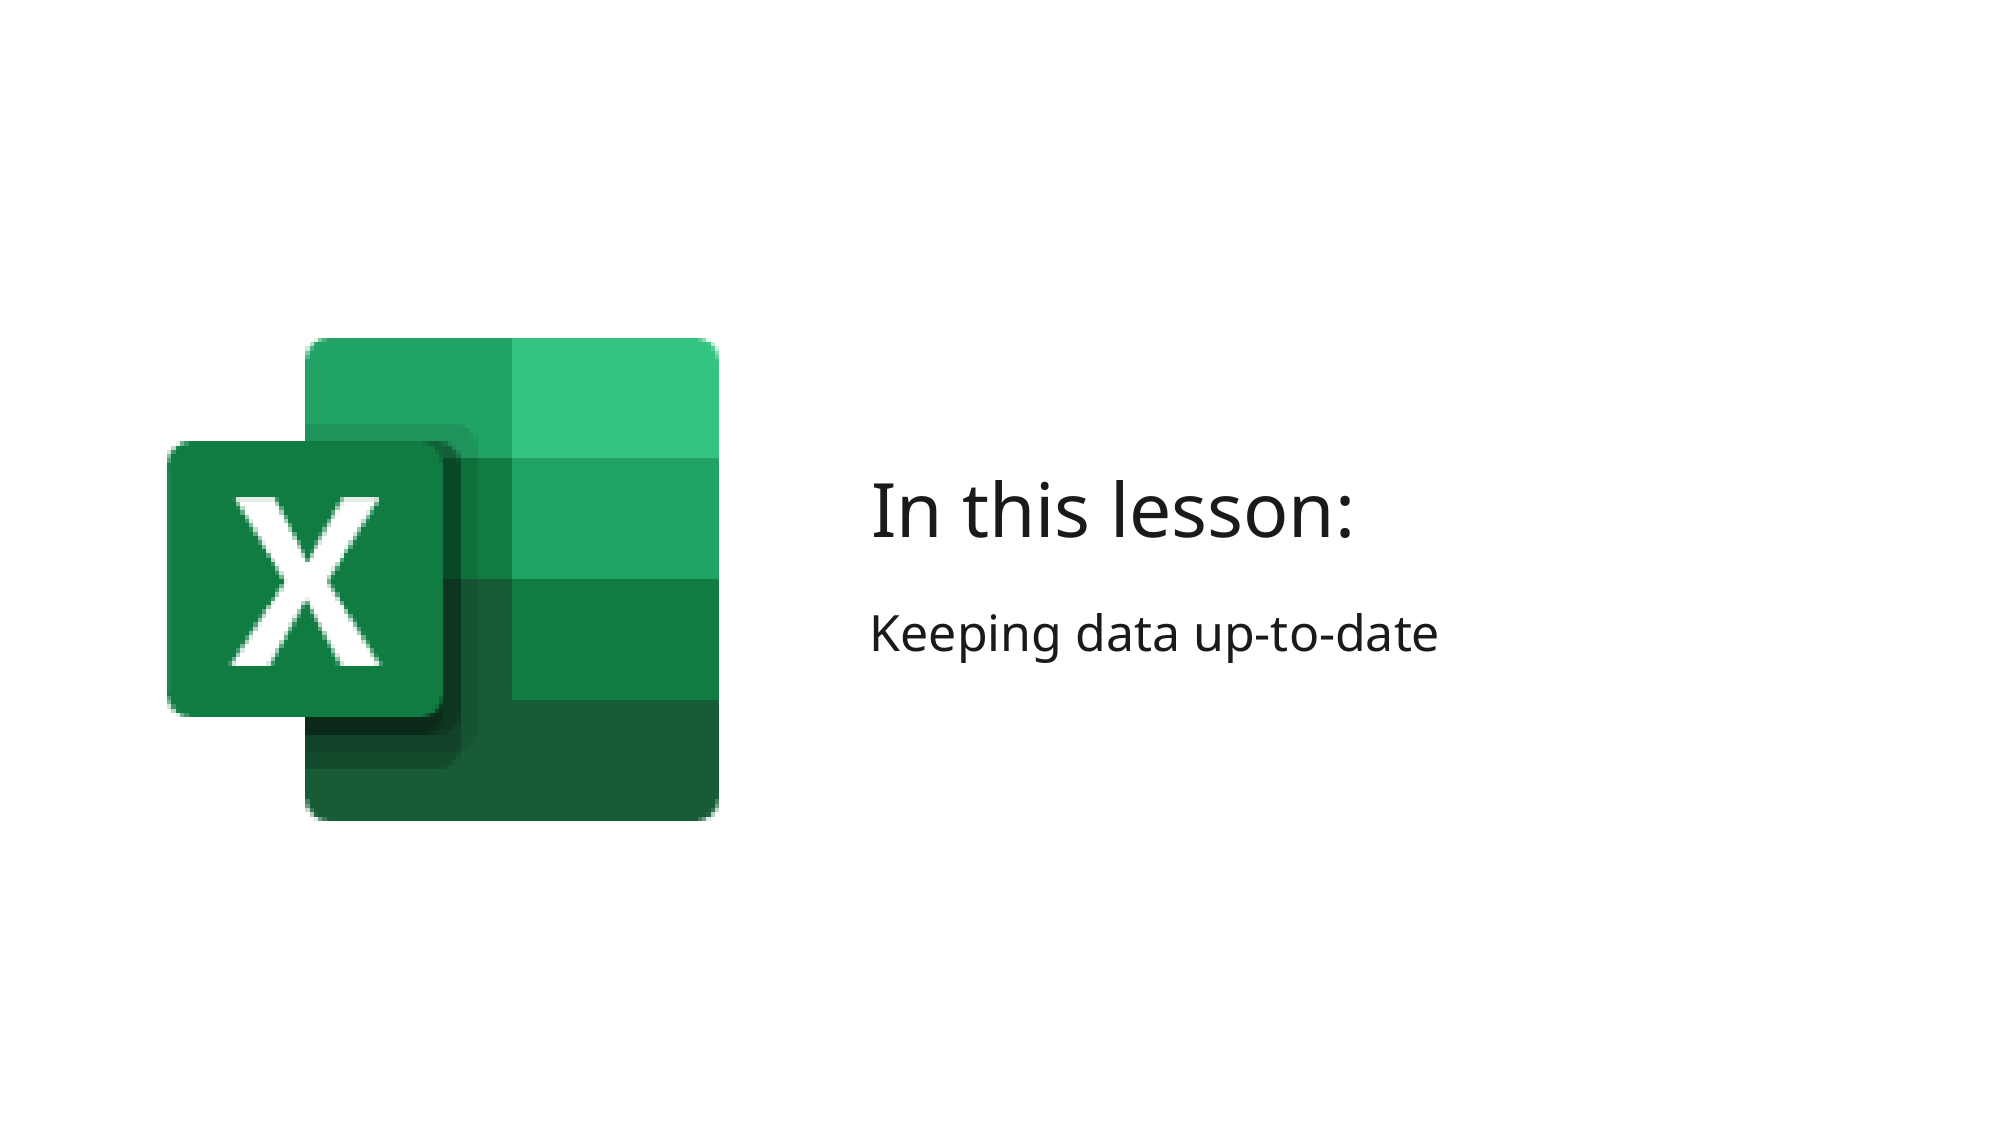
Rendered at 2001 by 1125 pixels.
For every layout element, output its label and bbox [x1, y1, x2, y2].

text_box [880, 462, 1430, 663]
picture [90, 226, 763, 899]
